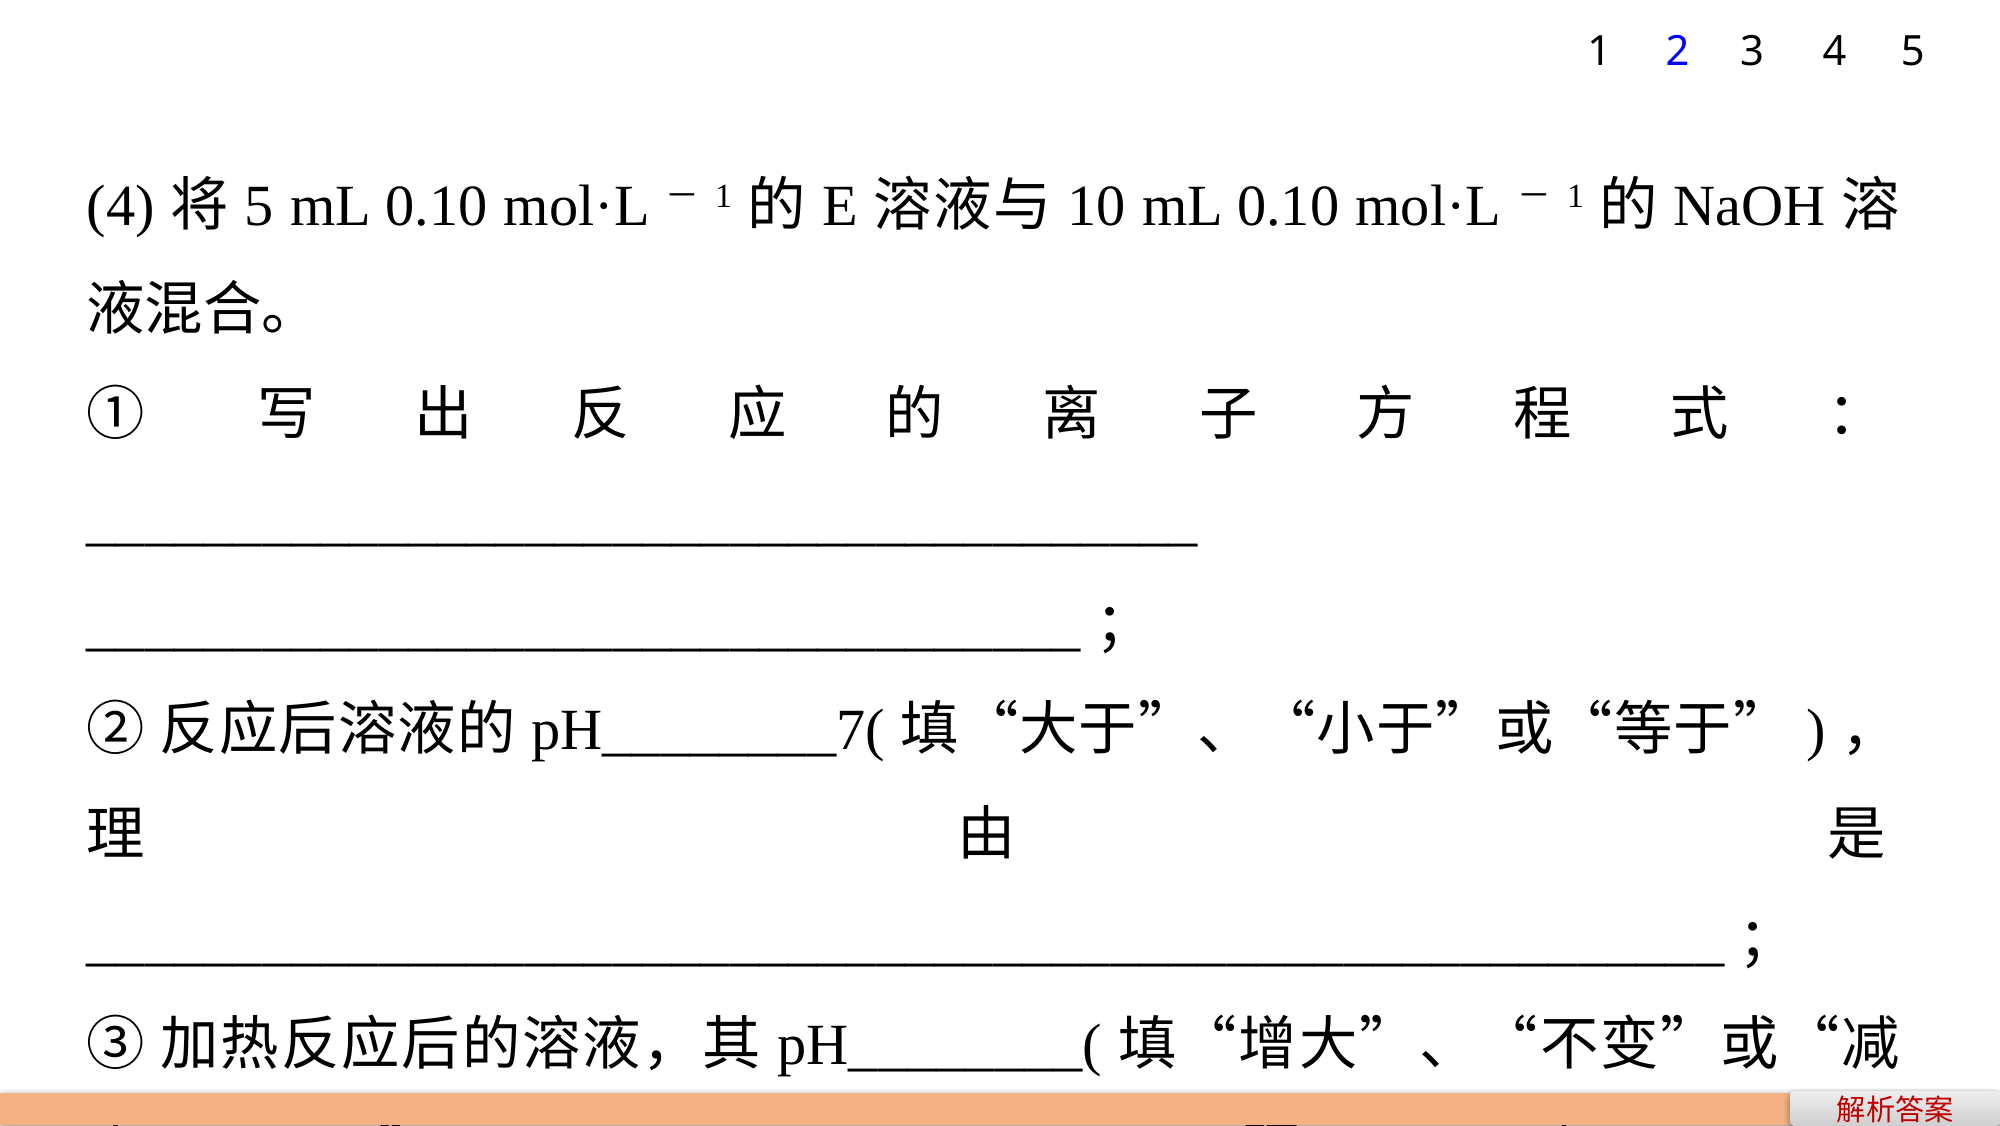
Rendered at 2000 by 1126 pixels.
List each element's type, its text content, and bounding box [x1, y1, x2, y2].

text_box 解析答案 [1788, 1089, 2000, 1126]
text_box 5 [1879, 1, 1945, 97]
text_box 2 [1648, 1, 1710, 97]
text_box 4 [1801, 1, 1867, 97]
text_box 1 [1566, 1, 1632, 97]
text_box 3 [1726, 1, 1785, 97]
text_box (4)将5 mL 0.10 mol·L－1的E溶液与10 mL 0.10 mol·L－1的NaOH溶液混合。 ①写出反应的离子方程式：______________________________________ __________________________________； ②反应后溶液的pH________7(填“大于”、“小于”或“等于”)，理由是________________________________________________________； ③加热反应后的溶液，其pH________(填“增大”、“不变”或“减小”)，理由是_______________________________________________。 [71, 124, 1915, 1091]
text_box [0, 1092, 1787, 1126]
